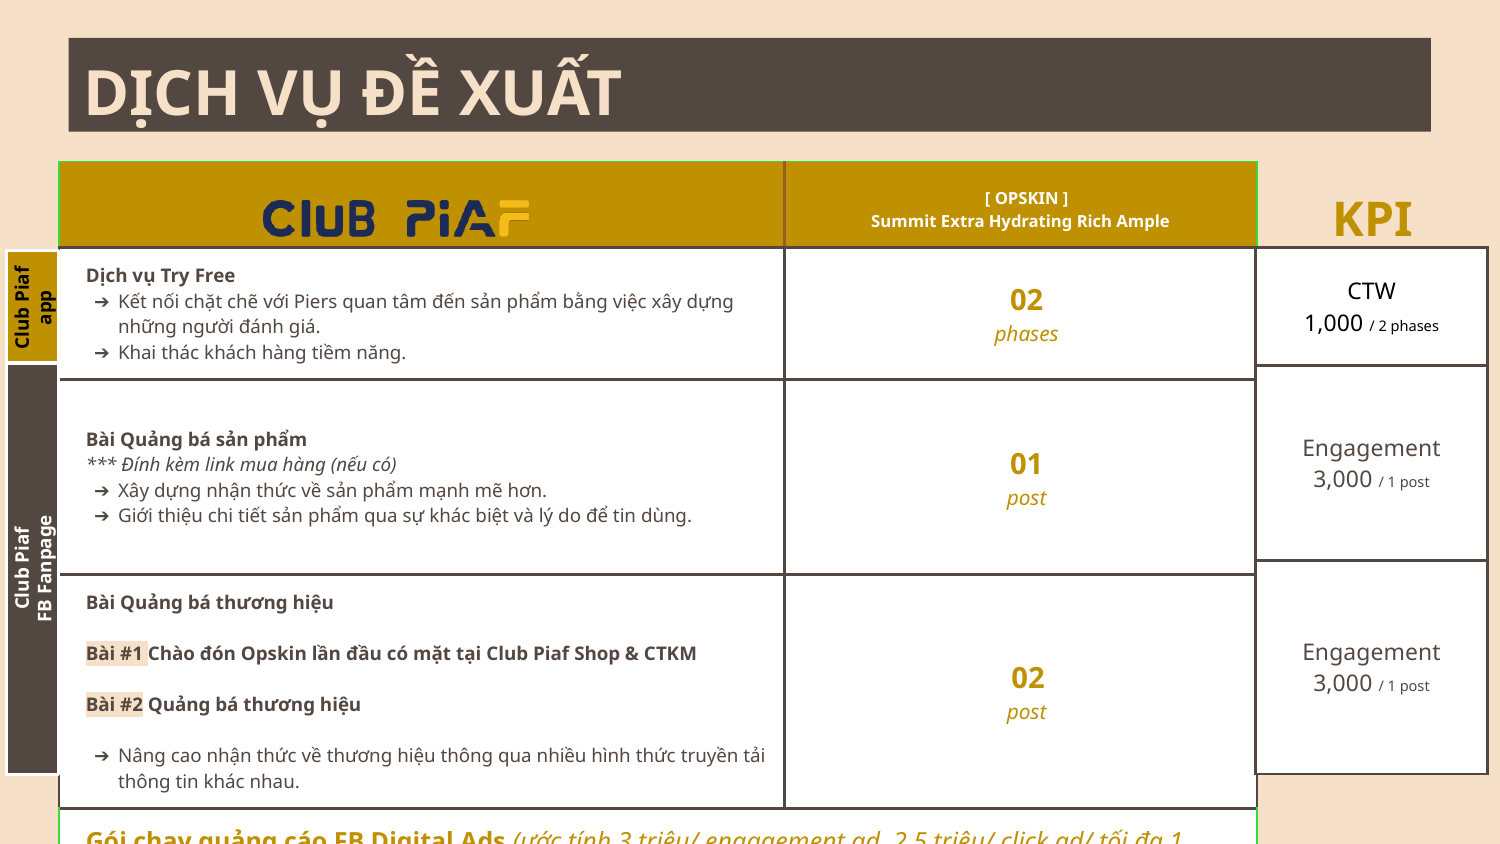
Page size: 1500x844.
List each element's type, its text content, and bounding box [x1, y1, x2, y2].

table_header CTW 1,000 / 2 phases [1257, 265, 1486, 364]
title KPI [1257, 161, 1489, 265]
title DỊCH VỤ ĐỀ XUẤT [68, 37, 1431, 132]
text_box Club Piaf FB Fanpage [6, 363, 59, 775]
table_cell Bài Quảng bá thương hiệu Bài #1 Chào đón Opskin lần đầu có mặt tại Club Piaf Shop & CTKM Bài #2 Quảng bá thương hiệu Nâng cao nhận thức về thương hiệu thông qua nhiều hình thức truyền tải thông tin khác nhau. [60, 576, 783, 807]
table_cell Dịch vụ Try Free Kết nối chặt chẽ với Piers quan tâm đến sản phẩm bằng việc xây dựng những người đánh giá. Khai thác khách hàng tiềm năng. [60, 249, 783, 378]
table_cell Engagement 3,000 / 1 post [1257, 367, 1486, 559]
table_cell Bài Quảng bá sản phẩm *** Đính kèm link mua hàng (nếu có) Xây dựng nhận thức về sản phẩm mạnh mẽ hơn. Giới thiệu chi tiết sản phẩm qua sự khác biệt và lý do để tin dùng. [60, 381, 783, 573]
table_header [ OPSKIN ] Summit Extra Hydrating Rich Ample [786, 162, 1256, 246]
table_cell Gói chạy quảng cáo FB Digital Ads (ước tính 3 triệu/ engagement ad, 2.5 triệu/ click ad/ tối đa 1 tháng) [60, 810, 1256, 844]
text_box Club Piaf app [6, 250, 59, 363]
table_cell Engagement 3,000 / 1 post [1257, 562, 1486, 773]
table_cell 01 post [786, 381, 1254, 573]
picture [256, 179, 540, 247]
table_cell 02 post [786, 576, 1256, 807]
table_cell 02 phases [786, 249, 1254, 378]
table_header [60, 162, 783, 246]
